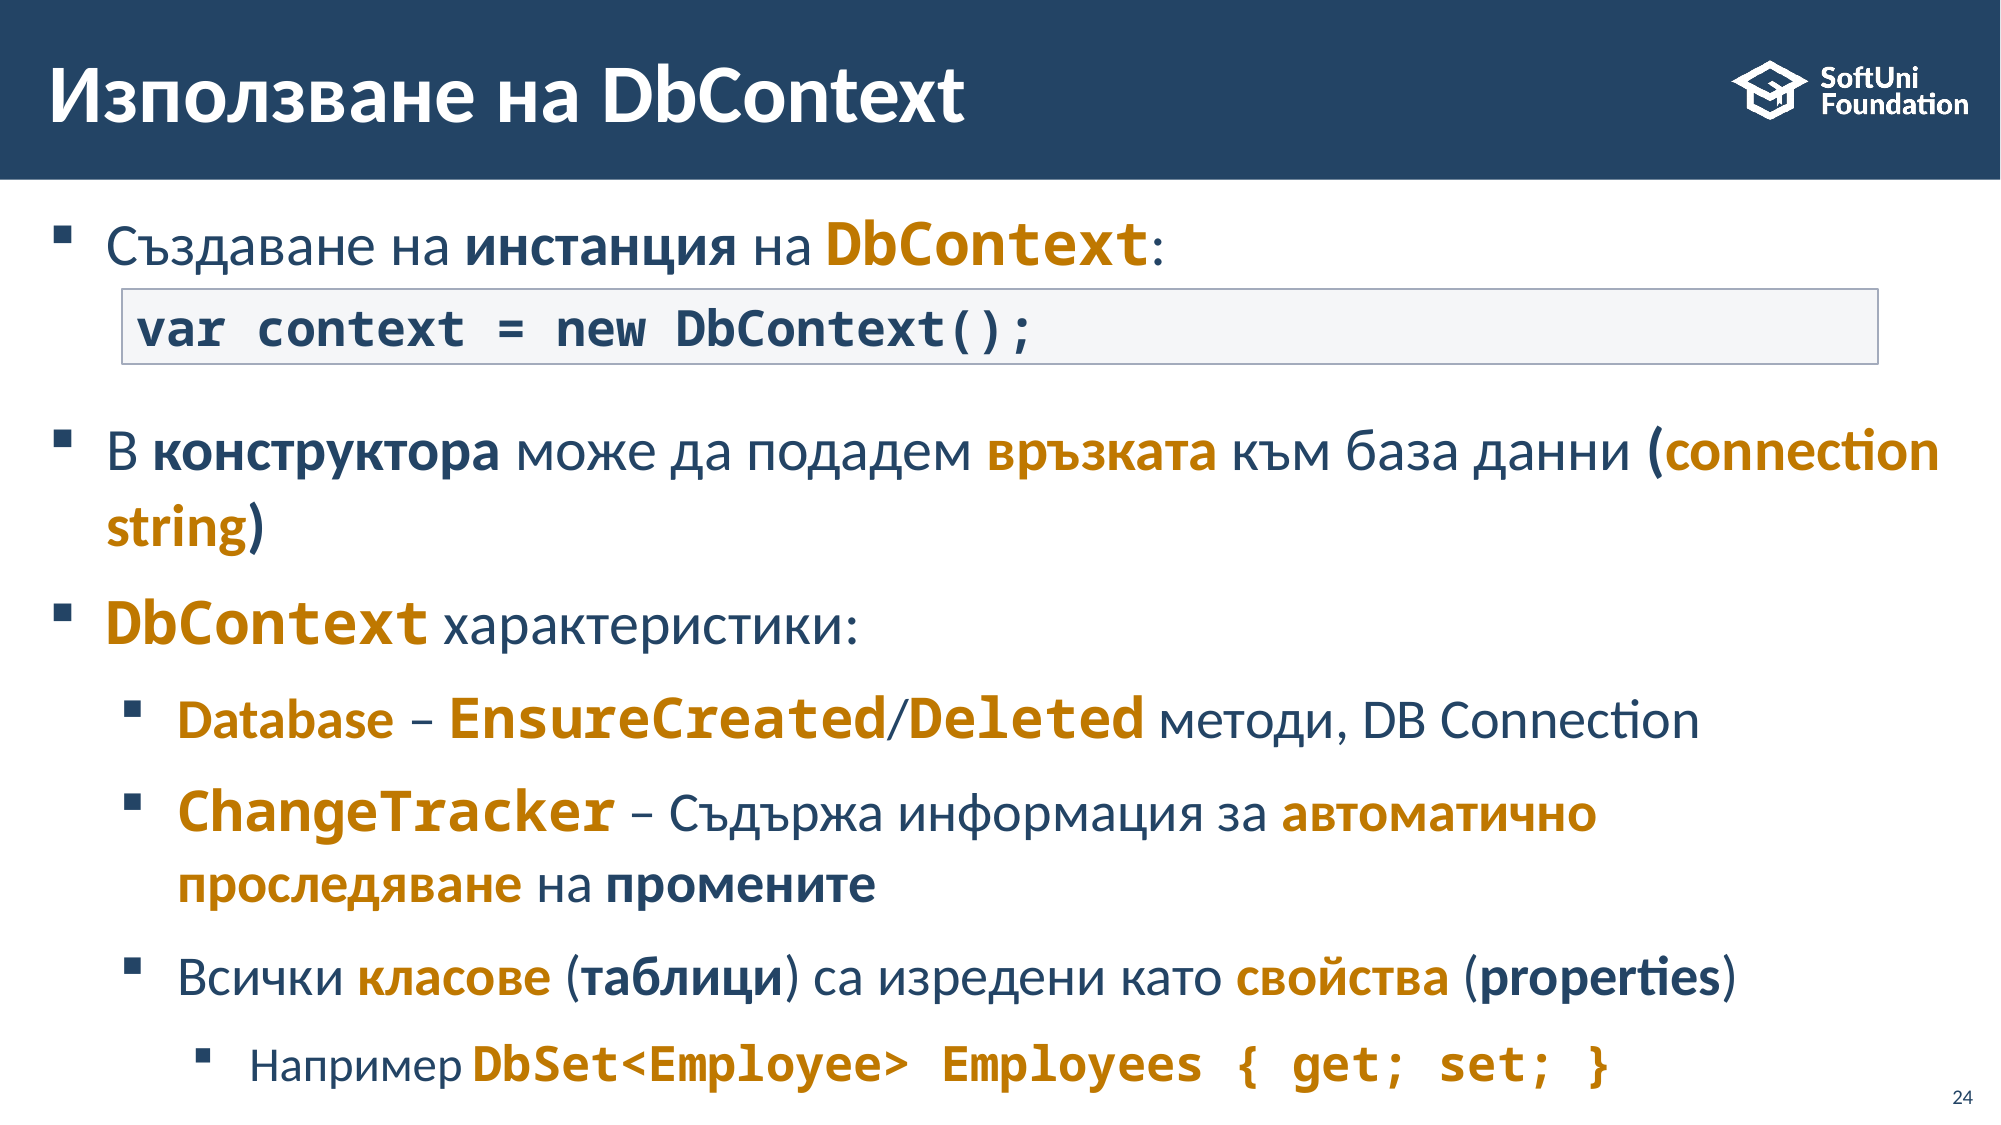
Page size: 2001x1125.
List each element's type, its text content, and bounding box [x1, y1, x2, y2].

slide_number 24 [1927, 1067, 1989, 1117]
text_box var context = new DbContext(); [121, 289, 1879, 365]
picture [1731, 60, 1968, 120]
list Създаване на инстанция на DbContext: В конструктора може да подадем връзката към база данни (connection string) DbContext характеристики: Database – EnsureCreated/Deleted методи, DB Connection ChangeTracker – Съдържа информация за автоматично проследяване на промените Всички класове (таблици) са изредени като свойства (properties) Например DbSet<Employee> Employees { get; set; } [31, 196, 1970, 1104]
title Използване на DbContext [31, 16, 1716, 162]
